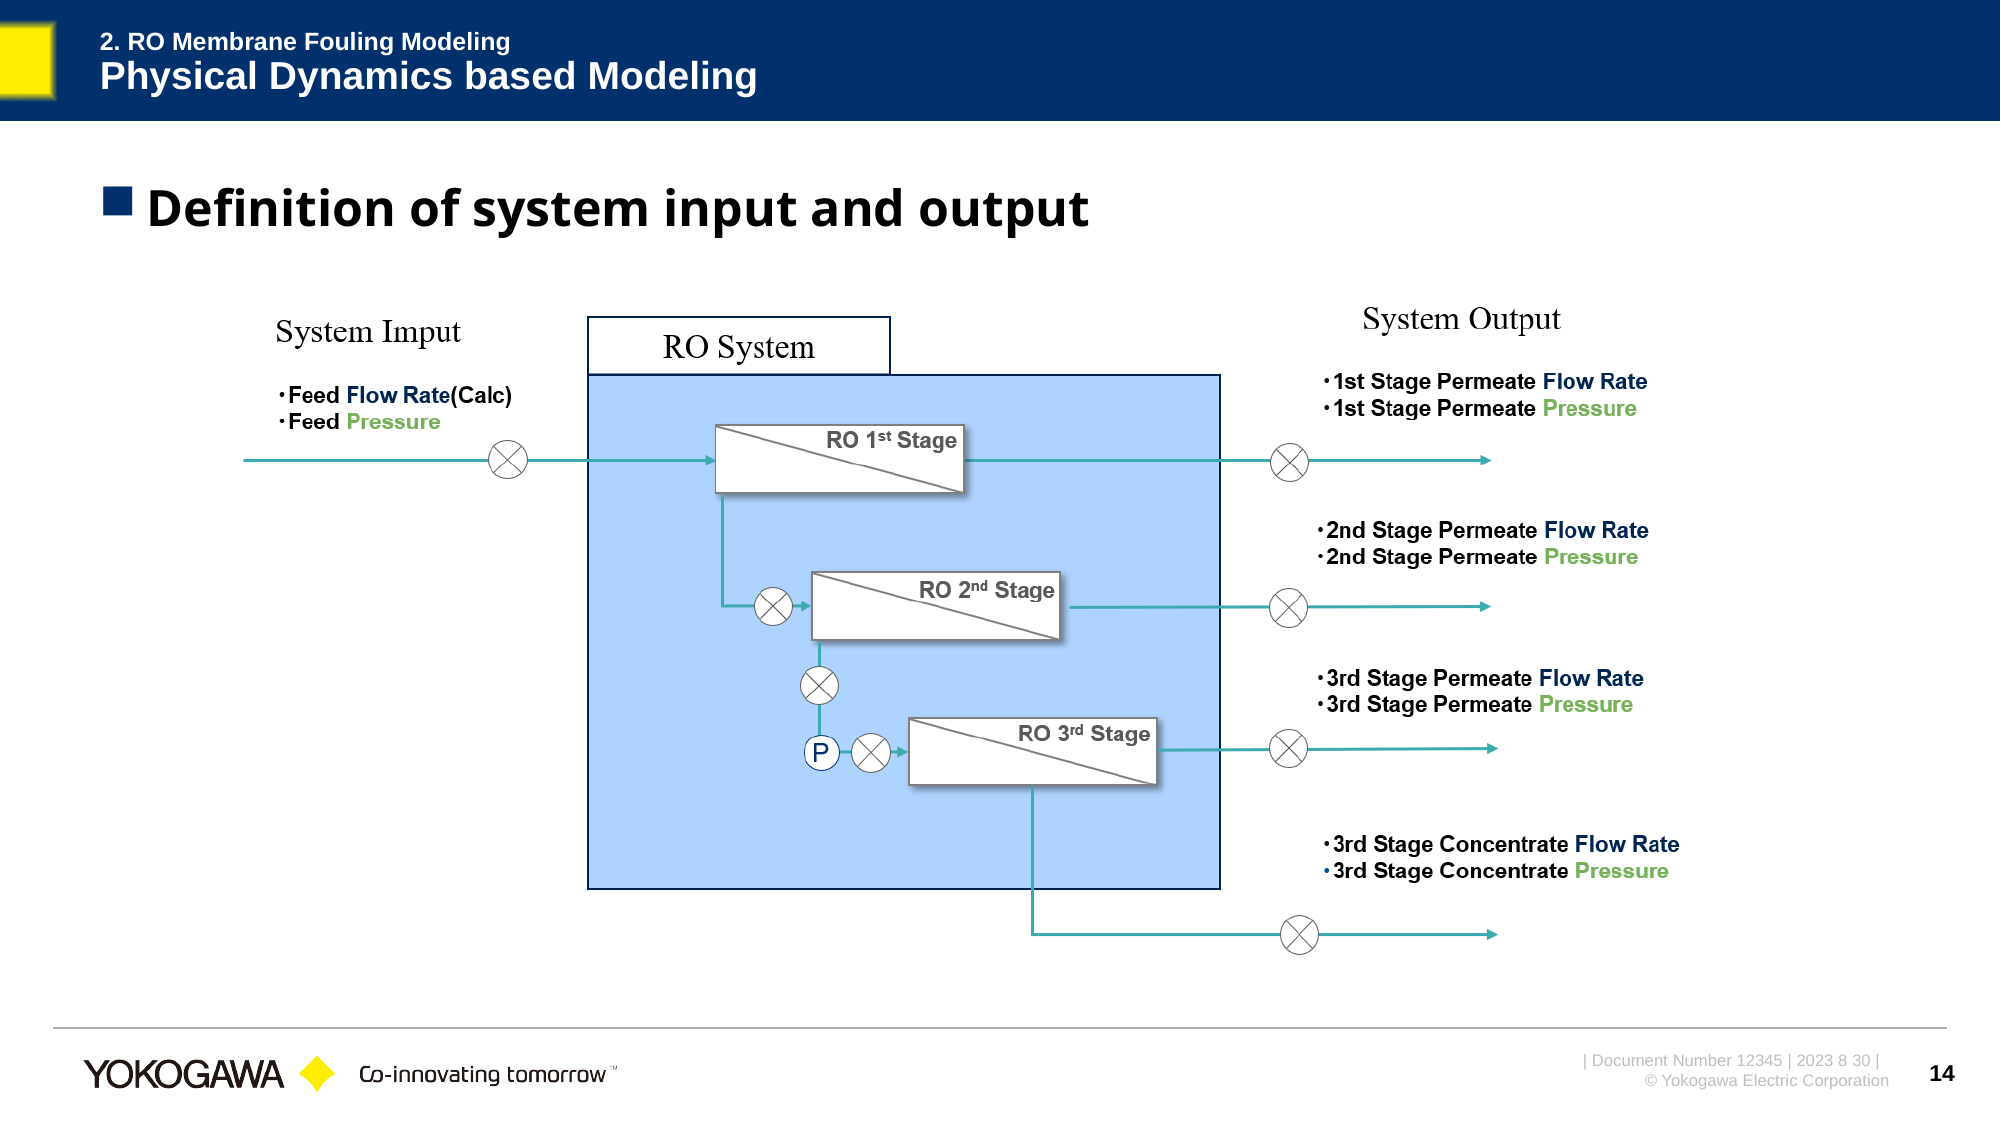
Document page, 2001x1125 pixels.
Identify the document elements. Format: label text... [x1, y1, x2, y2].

title 2. RO Membrane Fouling Modeling Physical Dynamics based Modeling [84, 20, 1955, 106]
list Definition of system input and output [84, 175, 1946, 994]
picture [83, 1055, 617, 1093]
picture [222, 283, 1702, 965]
picture [0, 6, 69, 115]
slide_number 14 [1904, 1042, 1970, 1103]
